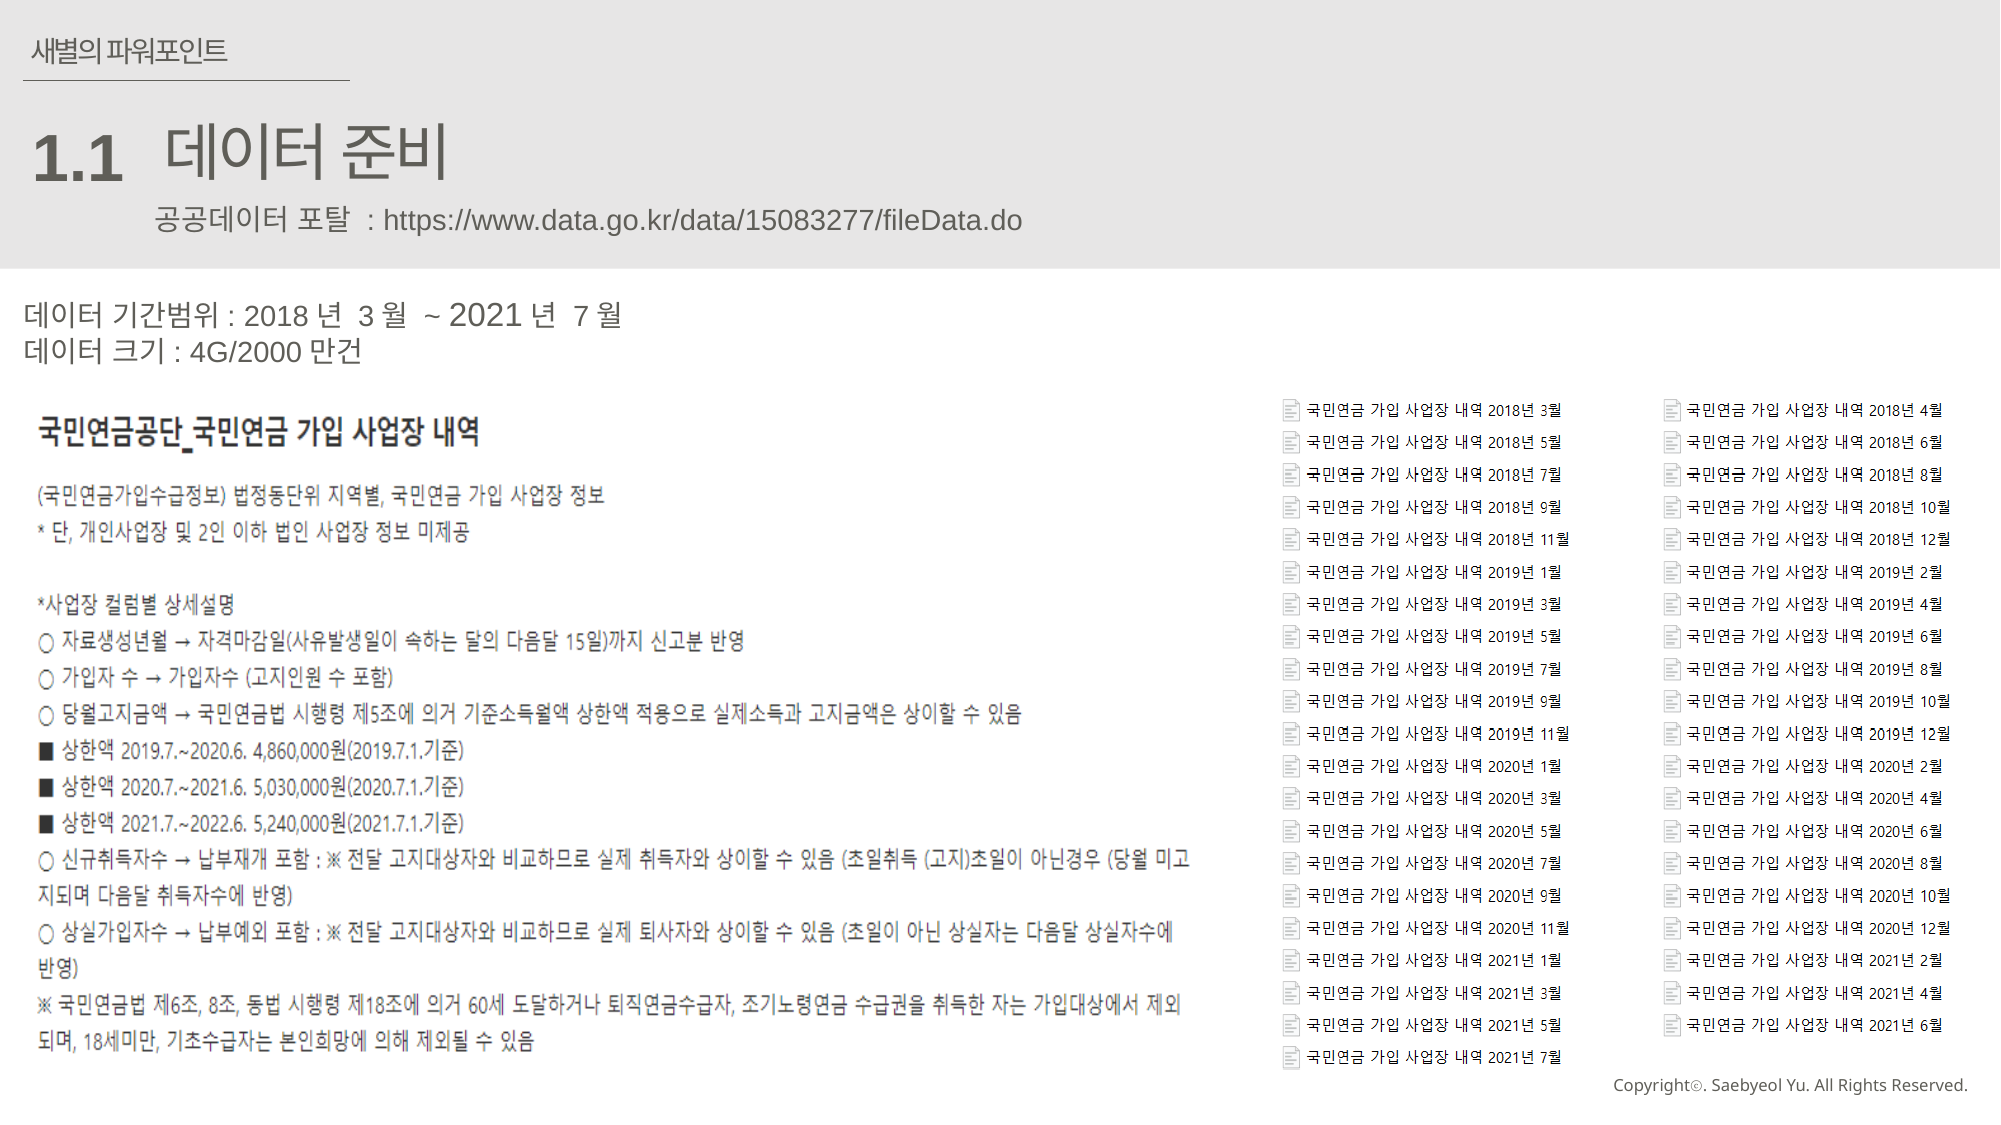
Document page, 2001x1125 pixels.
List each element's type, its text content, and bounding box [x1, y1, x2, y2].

picture [26, 389, 1200, 1070]
text_box 새별의 파워포인트 [15, 25, 245, 76]
picture [1270, 389, 1961, 1070]
text_box 데이터 기간범위: 2018년 3월 ~ 2021년 7월 데이터 크기: 4G/2000만건 [8, 285, 639, 411]
text_box 공공데이터 포탈 : https://www.data.go.kr/data/15083277/fileData.do [139, 193, 1048, 279]
text_box [0, 0, 2000, 270]
text_box 1.1 [16, 106, 139, 202]
text_box 데이터 준비 [148, 105, 468, 193]
